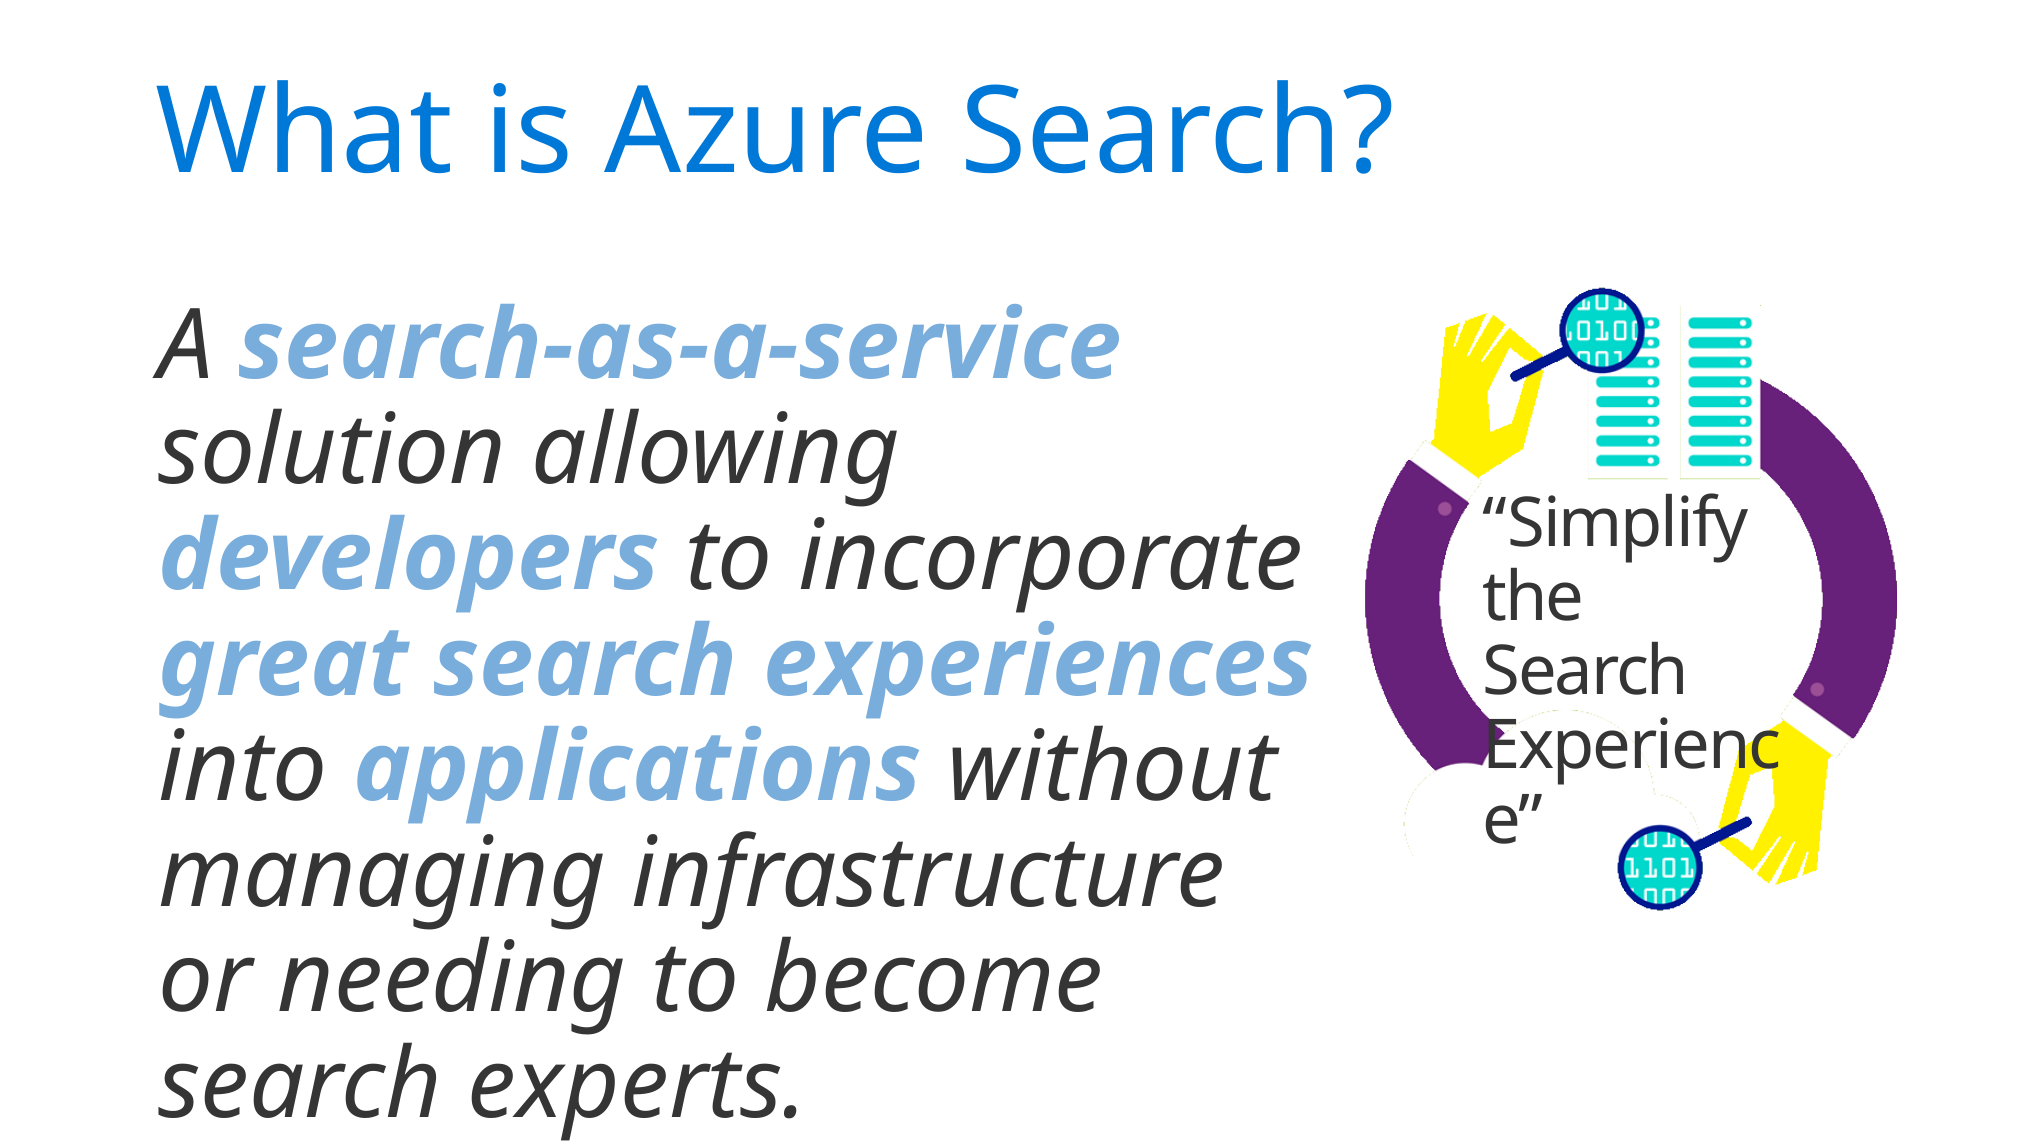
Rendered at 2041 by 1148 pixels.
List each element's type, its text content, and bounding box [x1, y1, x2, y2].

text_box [1353, 282, 1907, 924]
text_box A search-as-a-service solution allowing developers to incorporate great search experiences into applications without managing infrastructure or needing to become search experts. [140, 283, 1347, 1023]
text_box What is Azure Search? [140, 61, 1900, 283]
